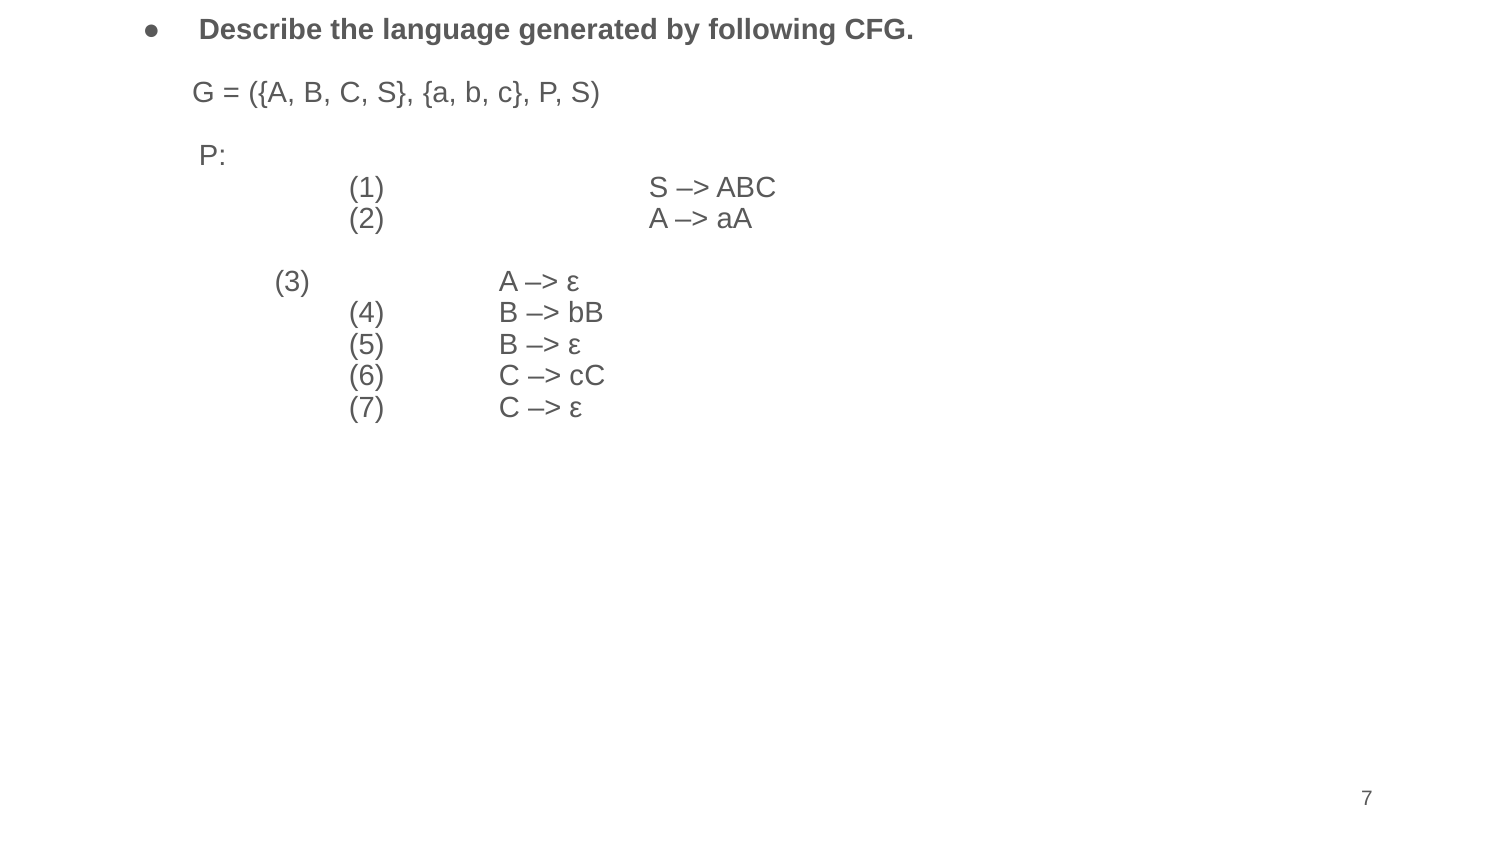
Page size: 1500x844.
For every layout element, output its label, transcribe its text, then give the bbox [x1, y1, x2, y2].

slide_number ‹#› [1074, 768, 1388, 826]
list Describe the language generated by following CFG. G = ({A, B, C, S}, {a, b, c}, P, S) P: (1) S –> ABC (2) A –> aA (3) A –> ε (4) B –> bB (5) B –> ε (6) C –> cC (7) C –> ε [108, 0, 1384, 756]
